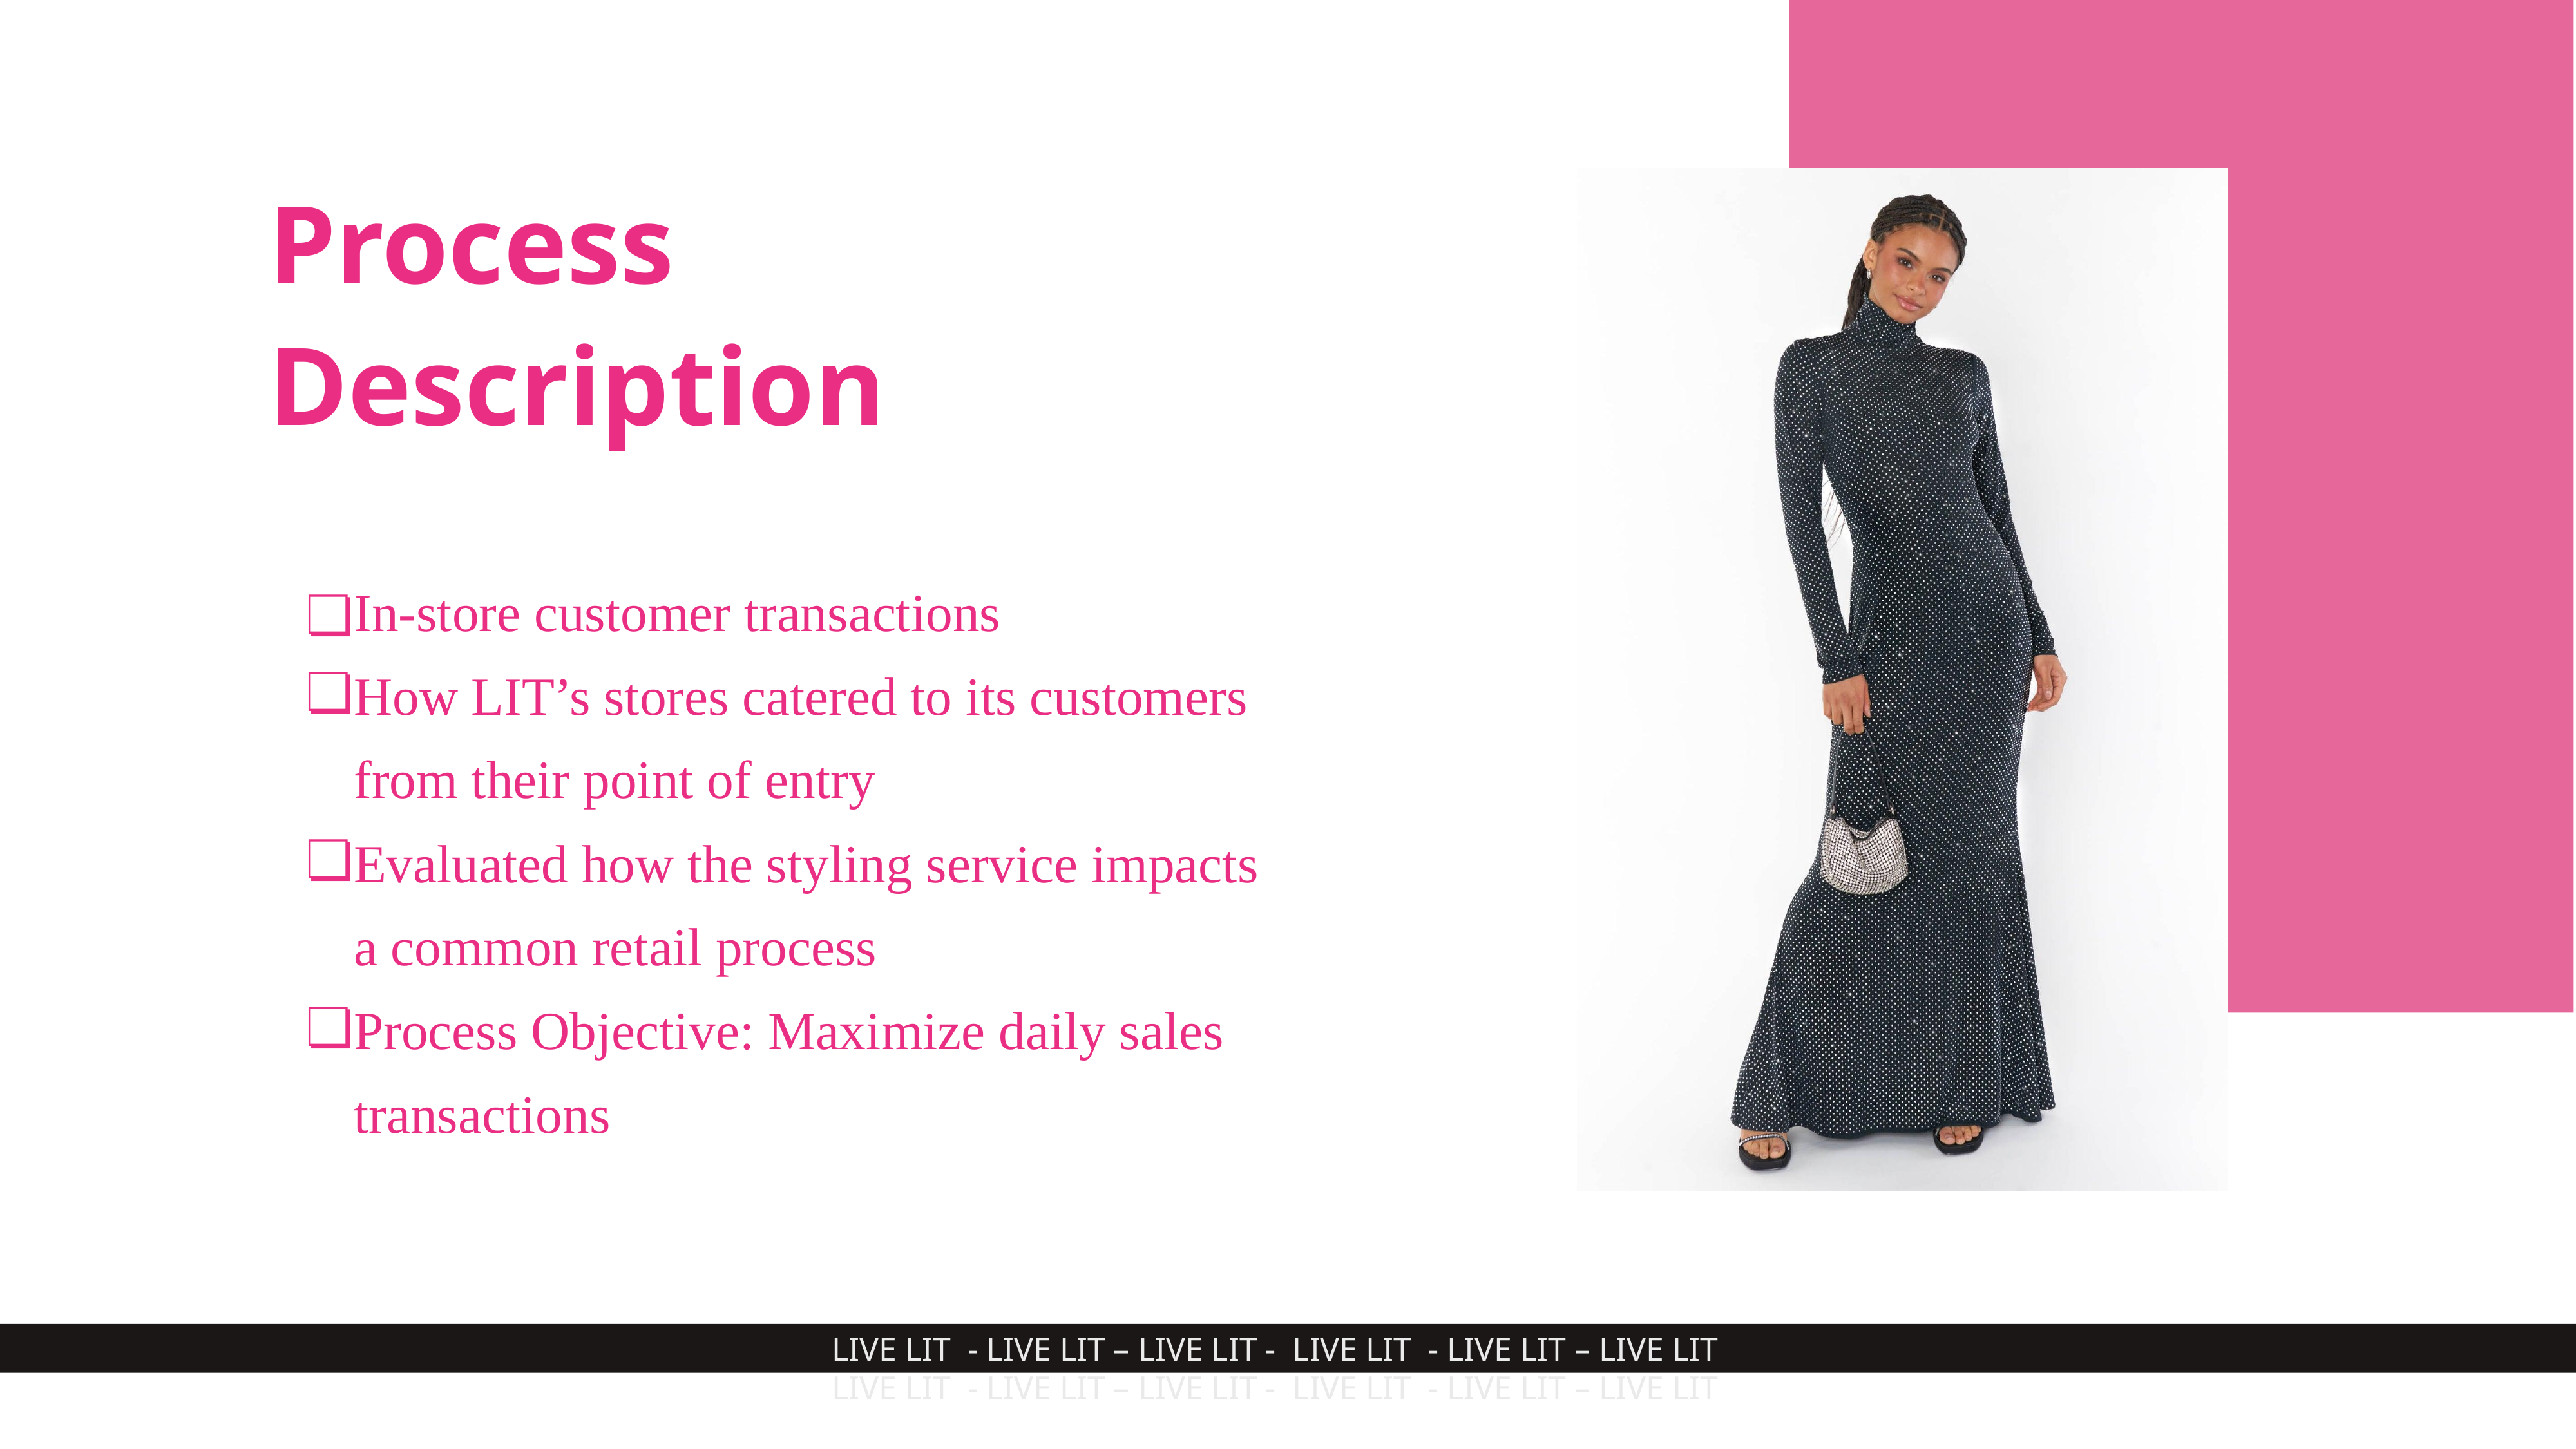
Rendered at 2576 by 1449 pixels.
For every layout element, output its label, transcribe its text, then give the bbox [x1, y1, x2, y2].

text_box In-store customer transactions How LIT’s stores catered to its customers from their point of entry Evaluated how the styling service impacts a common retail process Process Objective: Maximize daily sales transactions [296, 553, 1288, 1149]
text_box [1789, 0, 2574, 1013]
text_box Process Description [259, 158, 1120, 452]
picture [1576, 168, 2228, 1191]
text_box LIVE LIT - LIVE LIT – LIVE LIT - LIVE LIT - LIVE LIT – LIVE LIT LIVE LIT - LIVE LIT – LIVE LIT - LIVE LIT - LIVE LIT – LIVE LIT [0, 1323, 2576, 1449]
